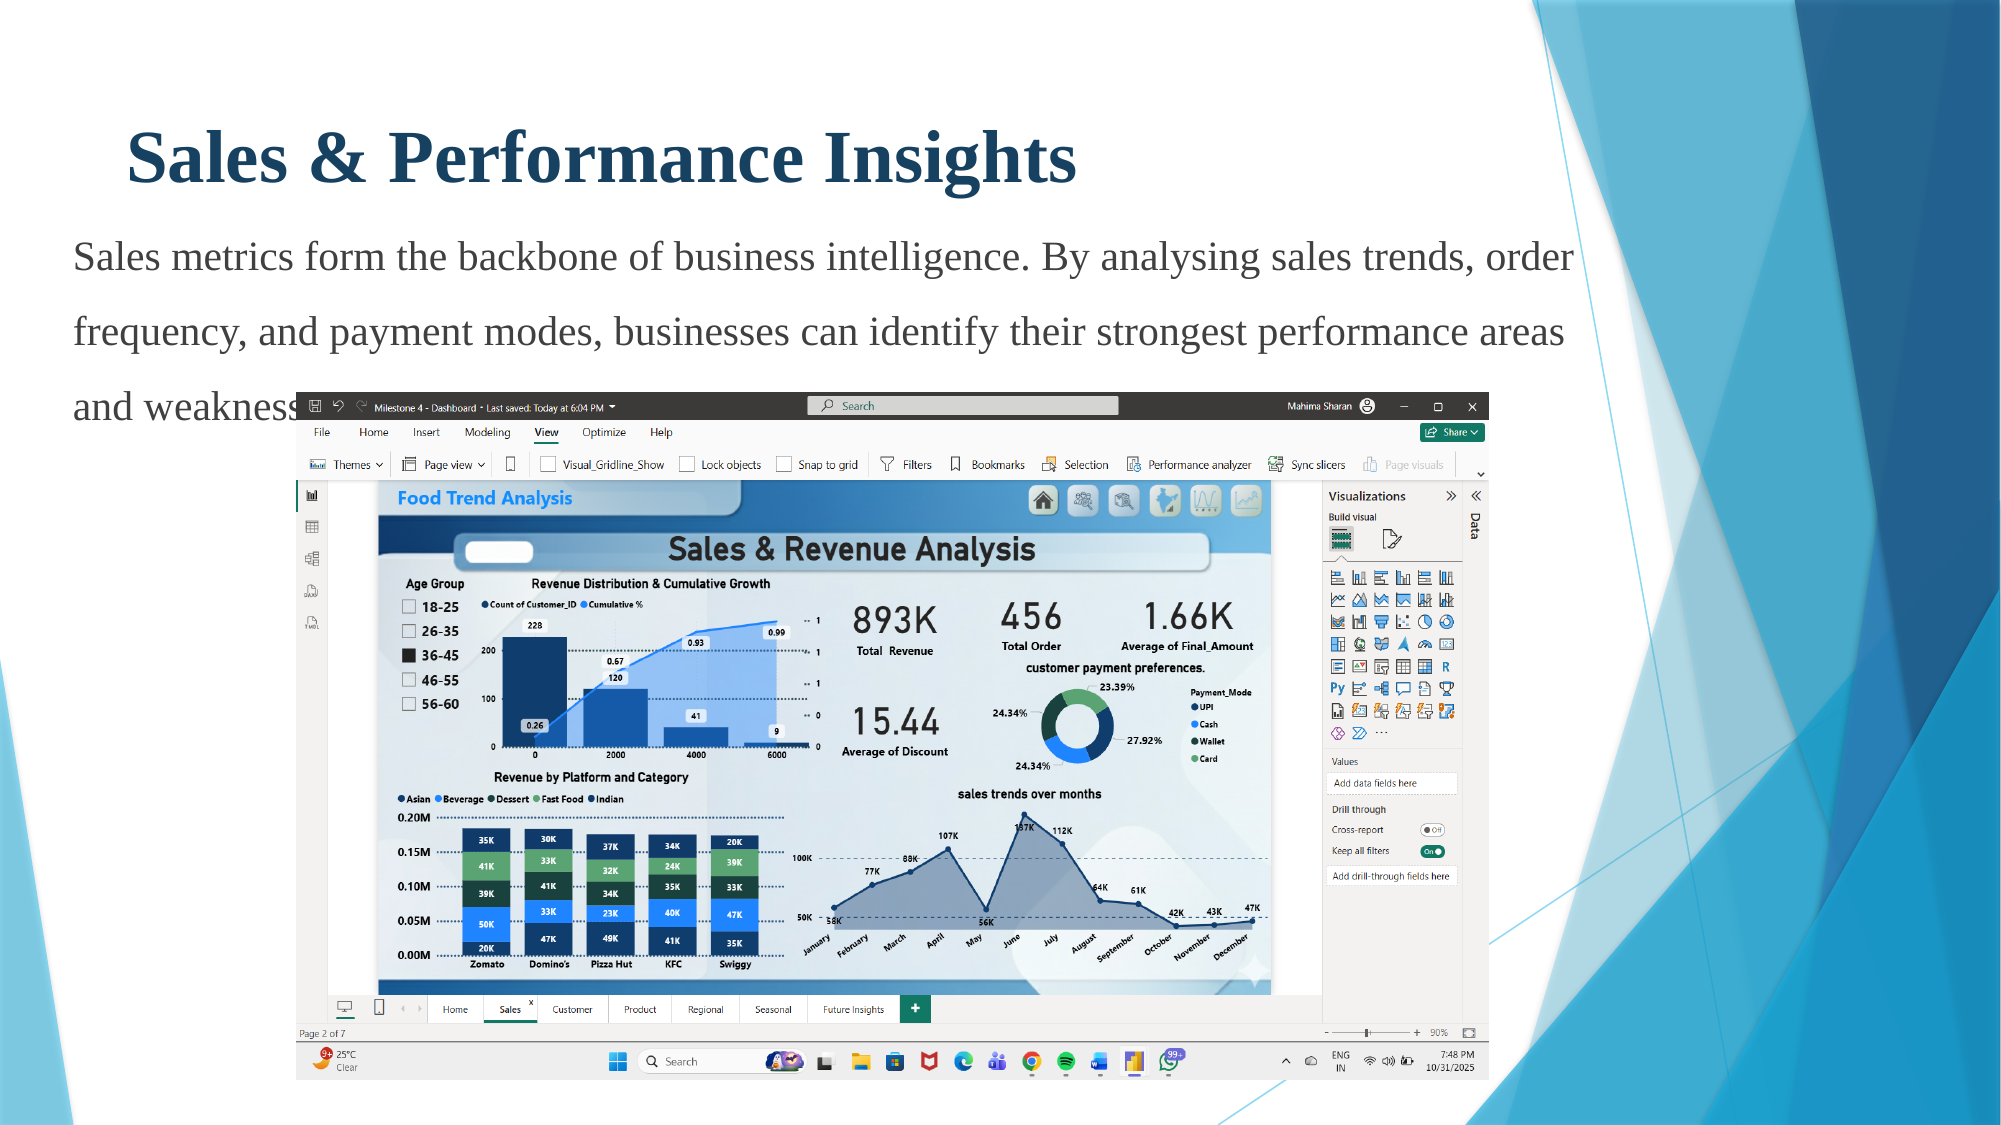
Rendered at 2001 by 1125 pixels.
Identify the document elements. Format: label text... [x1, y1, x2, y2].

picture [295, 392, 1489, 1081]
list Sales metrics form the backbone of business intelligence. By analysing sales trends, order frequency, and payment modes, businesses can identify their strongest performance areas and weaknesses. [57, 0, 1645, 643]
